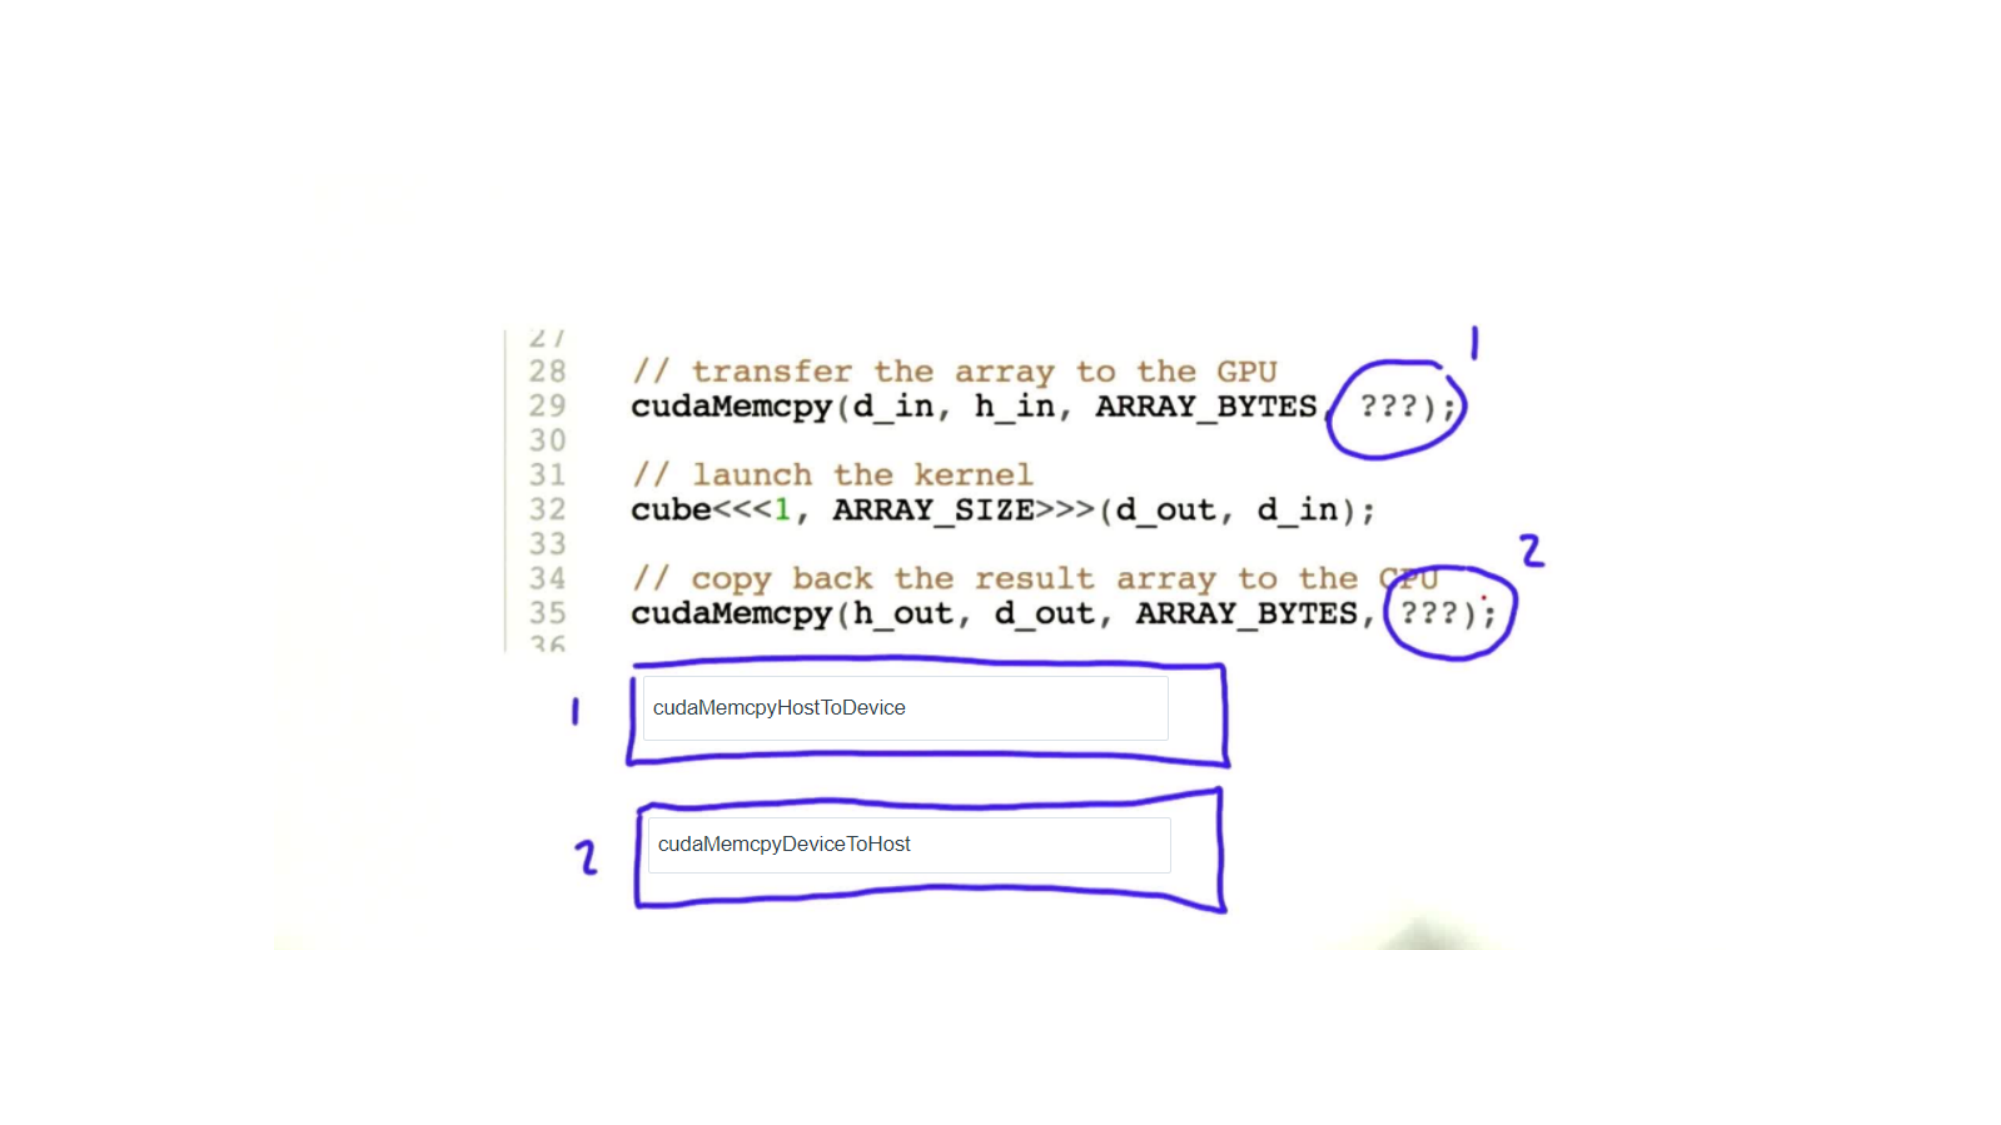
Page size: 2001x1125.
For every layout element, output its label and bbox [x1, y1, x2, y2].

picture [274, 174, 1726, 950]
